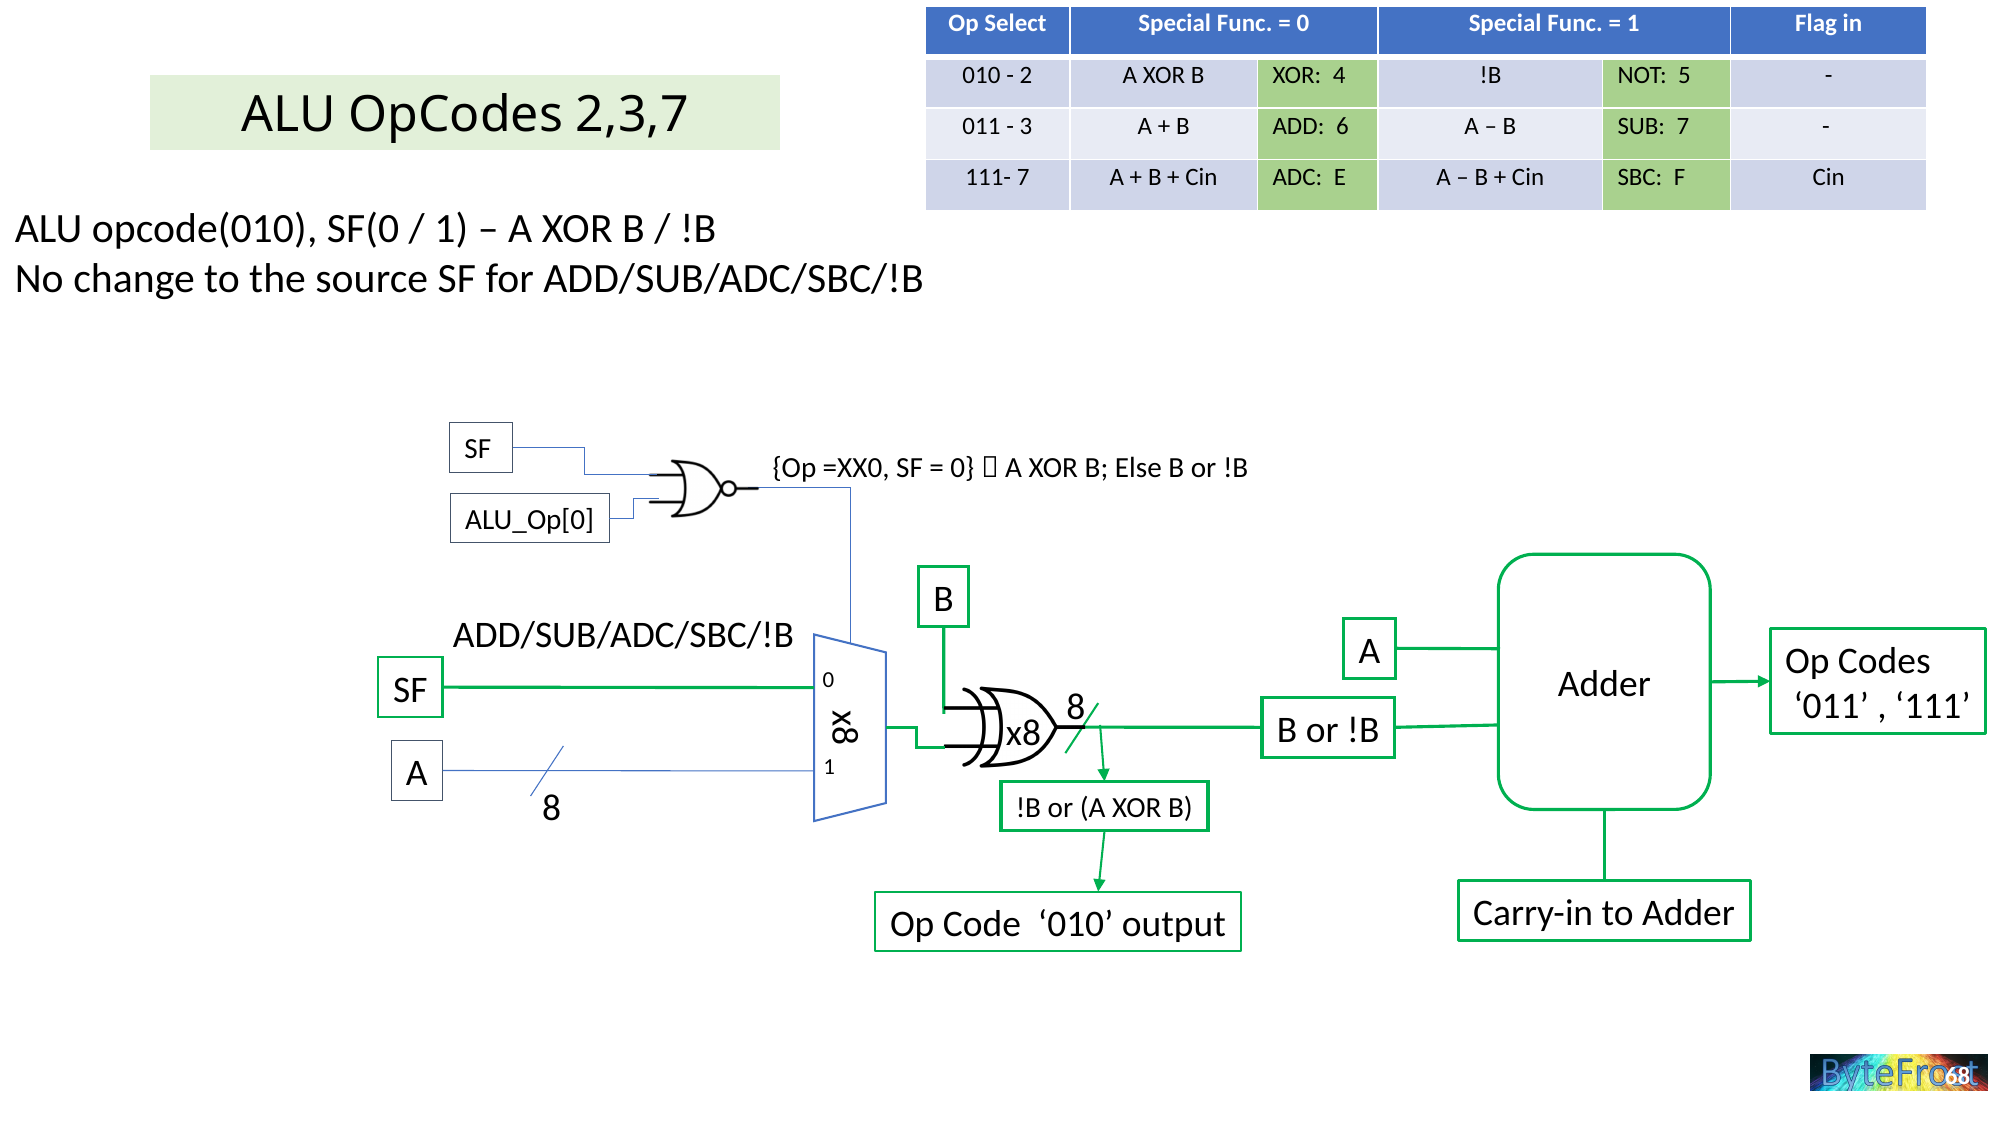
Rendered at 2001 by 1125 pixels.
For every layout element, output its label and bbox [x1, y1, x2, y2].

text_box [875, 553, 1769, 952]
table_header [926, 7, 1069, 54]
table_cell [926, 160, 1069, 210]
table_cell [1258, 60, 1377, 107]
table_cell [1379, 60, 1602, 107]
table_cell [1731, 160, 1926, 210]
text_box [450, 493, 659, 543]
table_cell [1071, 60, 1257, 107]
table_cell [1379, 160, 1602, 210]
table_header [1731, 7, 1926, 54]
picture [639, 425, 767, 553]
text_box [1535, 1044, 1986, 1105]
table_header [1379, 7, 1730, 54]
table_cell [926, 60, 1069, 107]
table_cell [1258, 160, 1377, 210]
table_cell [1071, 109, 1257, 159]
table_cell [1603, 109, 1730, 159]
text_box [449, 422, 657, 475]
table_cell [1731, 109, 1926, 159]
text_box [918, 566, 969, 683]
text_box [378, 440, 1264, 836]
table_cell [1379, 109, 1602, 159]
text_box [1770, 628, 1986, 734]
picture [943, 683, 1086, 771]
subtitle [0, 193, 1500, 342]
table_cell [1731, 60, 1926, 107]
table_cell [1603, 160, 1730, 210]
table_cell [1603, 60, 1730, 107]
table_cell [926, 109, 1069, 159]
table_cell [1071, 160, 1257, 210]
title [150, 75, 780, 150]
table_header [1071, 7, 1377, 54]
table_cell [1258, 109, 1377, 159]
picture [1810, 1054, 1988, 1091]
